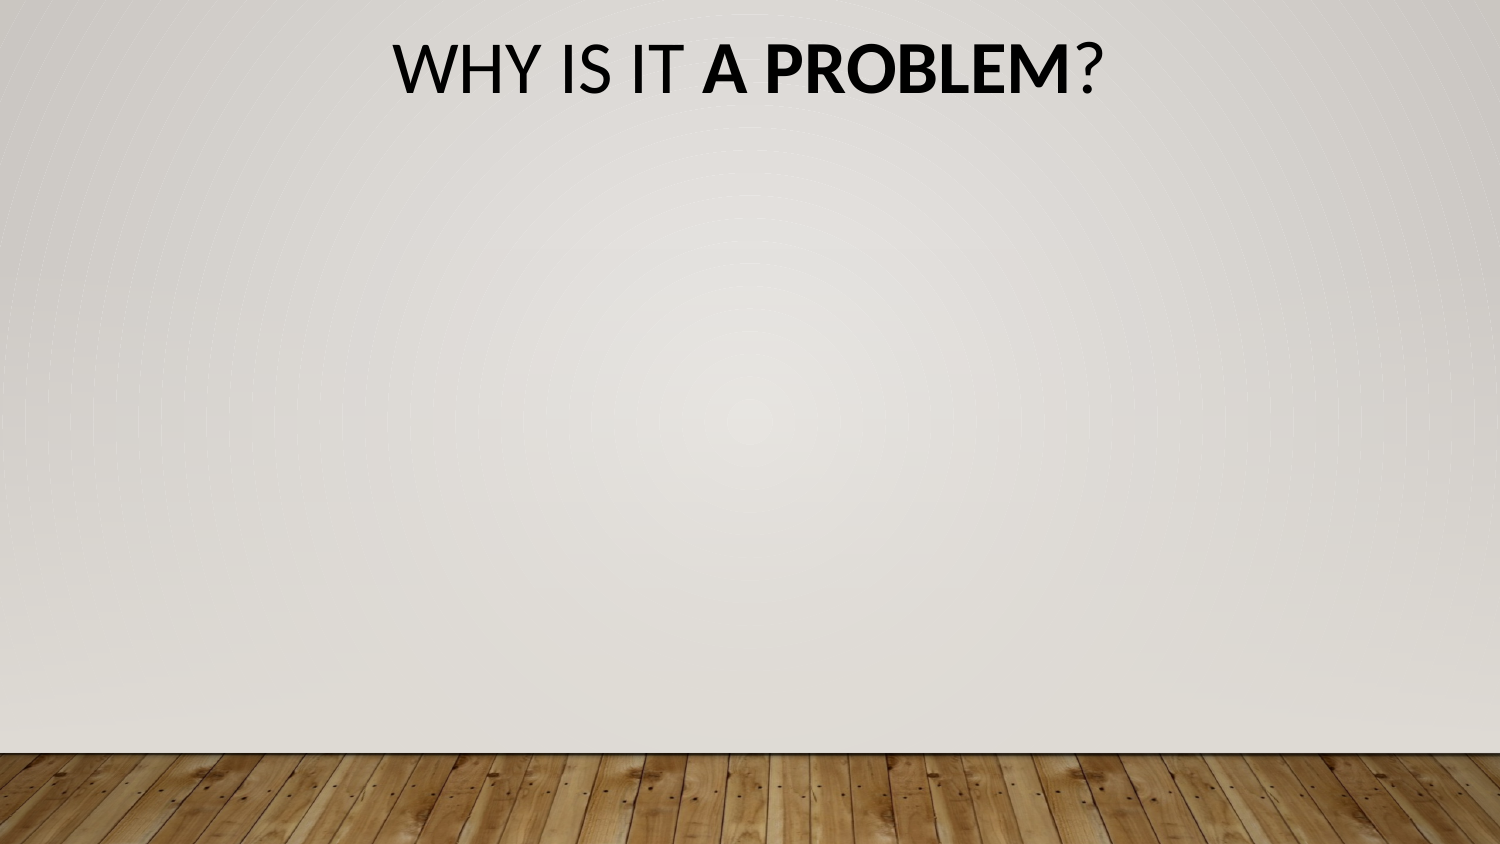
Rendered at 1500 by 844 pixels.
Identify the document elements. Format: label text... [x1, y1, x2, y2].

picture [0, 753, 1500, 844]
text_box Why is It a problem? [51, 0, 1449, 138]
